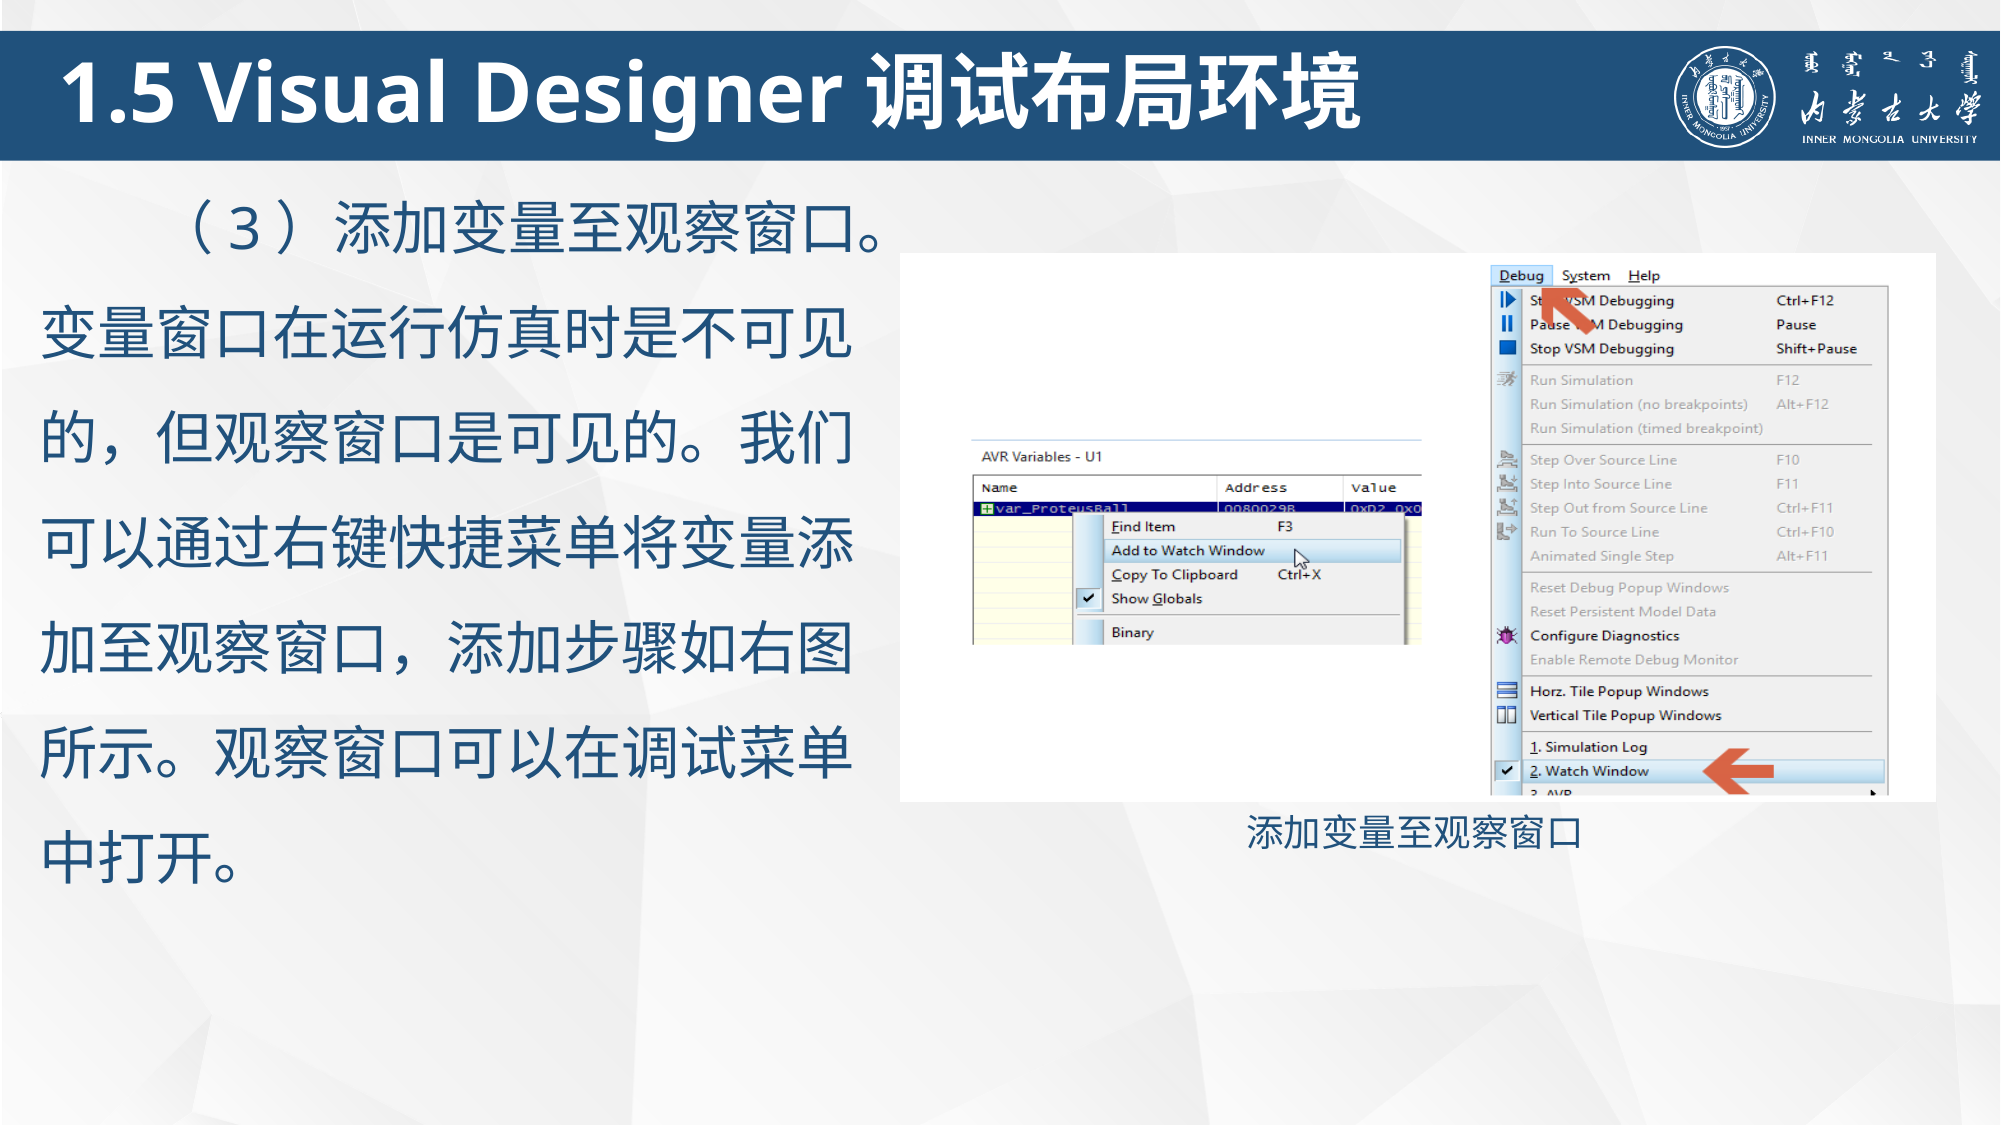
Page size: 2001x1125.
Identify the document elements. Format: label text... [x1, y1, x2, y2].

picture [1673, 46, 1986, 150]
list 1.5 Visual Designer调试布局环境 [43, 42, 1407, 148]
text_box 添加变量至观察窗口 [1231, 802, 1604, 907]
picture [0, 0, 2001, 1125]
text_box （3）添加变量至观察窗口。变量窗口在运行仿真时是不可见的，但观察窗口是可见的。我们可以通过右键快捷菜单将变量添加至观察窗口，添加步骤如右图所示。观察窗口可以在调试菜单中打开。 [24, 149, 918, 899]
